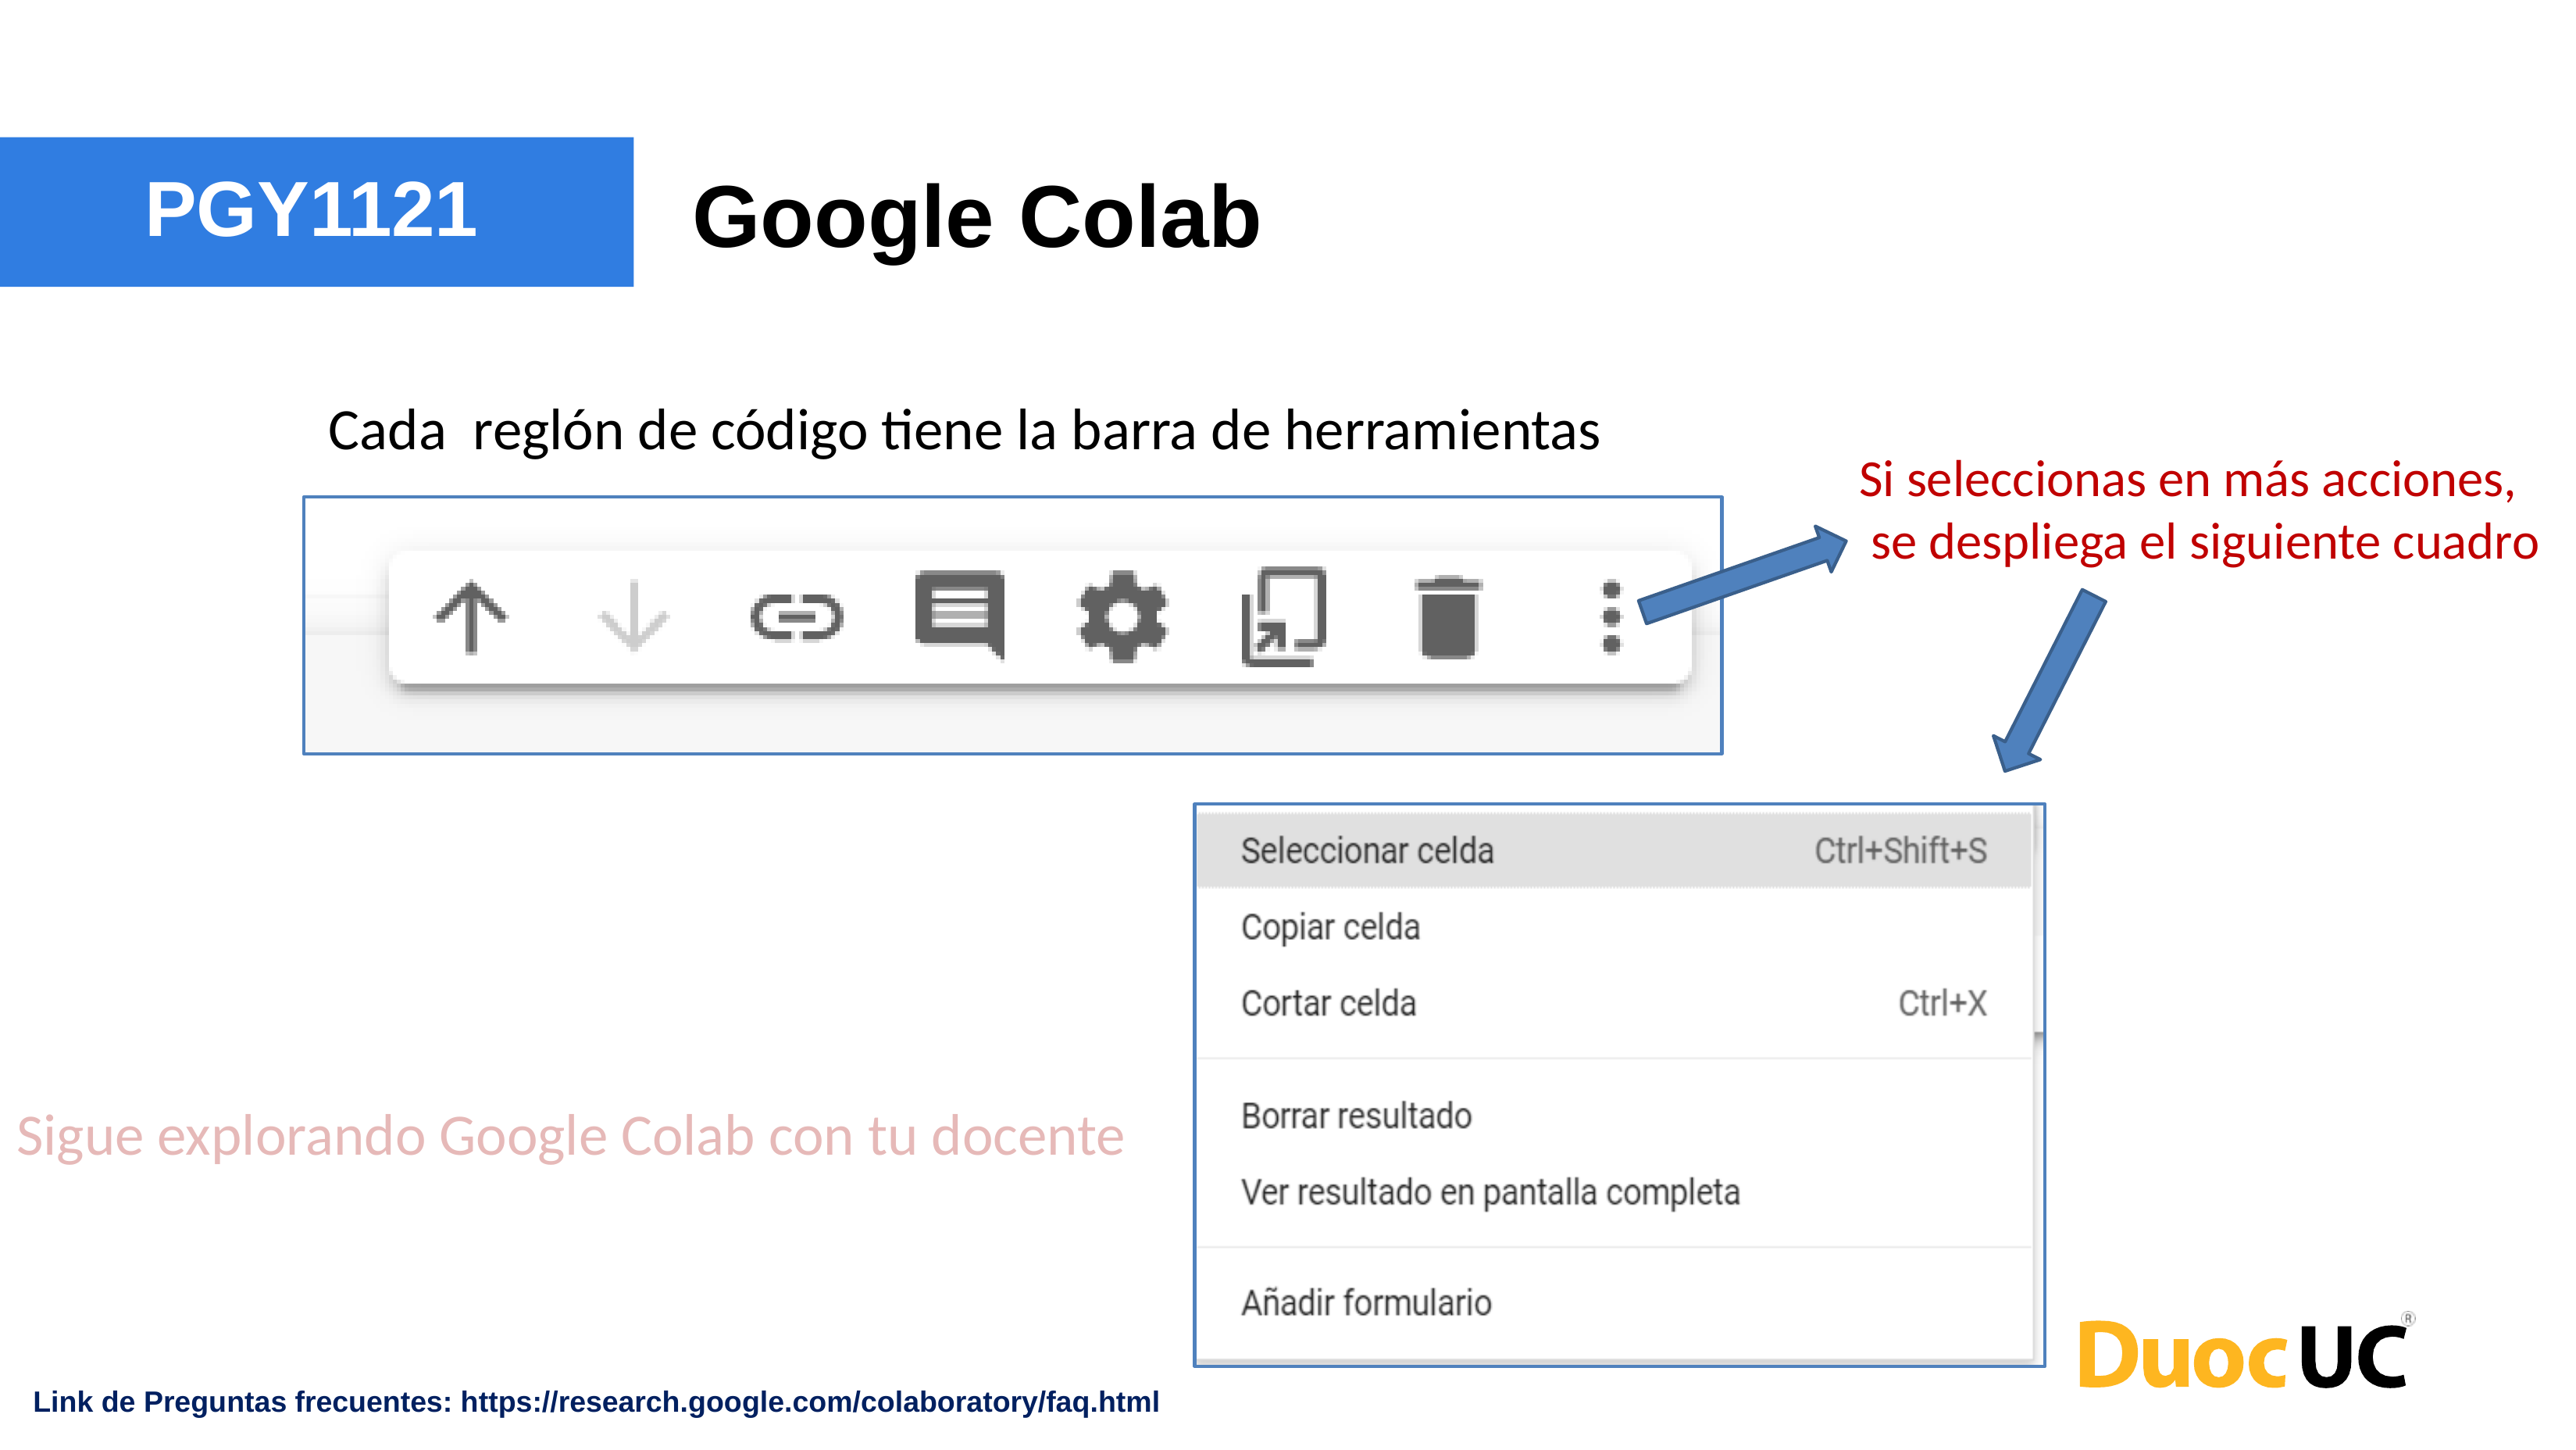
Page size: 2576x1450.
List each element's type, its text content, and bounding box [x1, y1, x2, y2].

text_box Si seleccionas en más acciones, se despliega el siguiente cuadro [1847, 438, 2552, 575]
text_box Link de Preguntas frecuentes: https://research.google.com/colaboratory/faq.html [21, 1377, 1310, 1424]
list PGY1121 [18, 158, 605, 253]
text_box [1198, 791, 2285, 970]
text_box [1726, 524, 1848, 598]
text_box Cada reglón de código tiene la barra de herramientas [316, 384, 1614, 467]
picture [1196, 805, 2044, 1365]
text_box [1992, 588, 2107, 773]
text_box Google Colab [692, 159, 2050, 265]
text_box Sigue explorando Google Colab con tu docente [5, 1091, 1139, 1173]
picture [2401, 1311, 2416, 1327]
picture [305, 498, 1721, 752]
